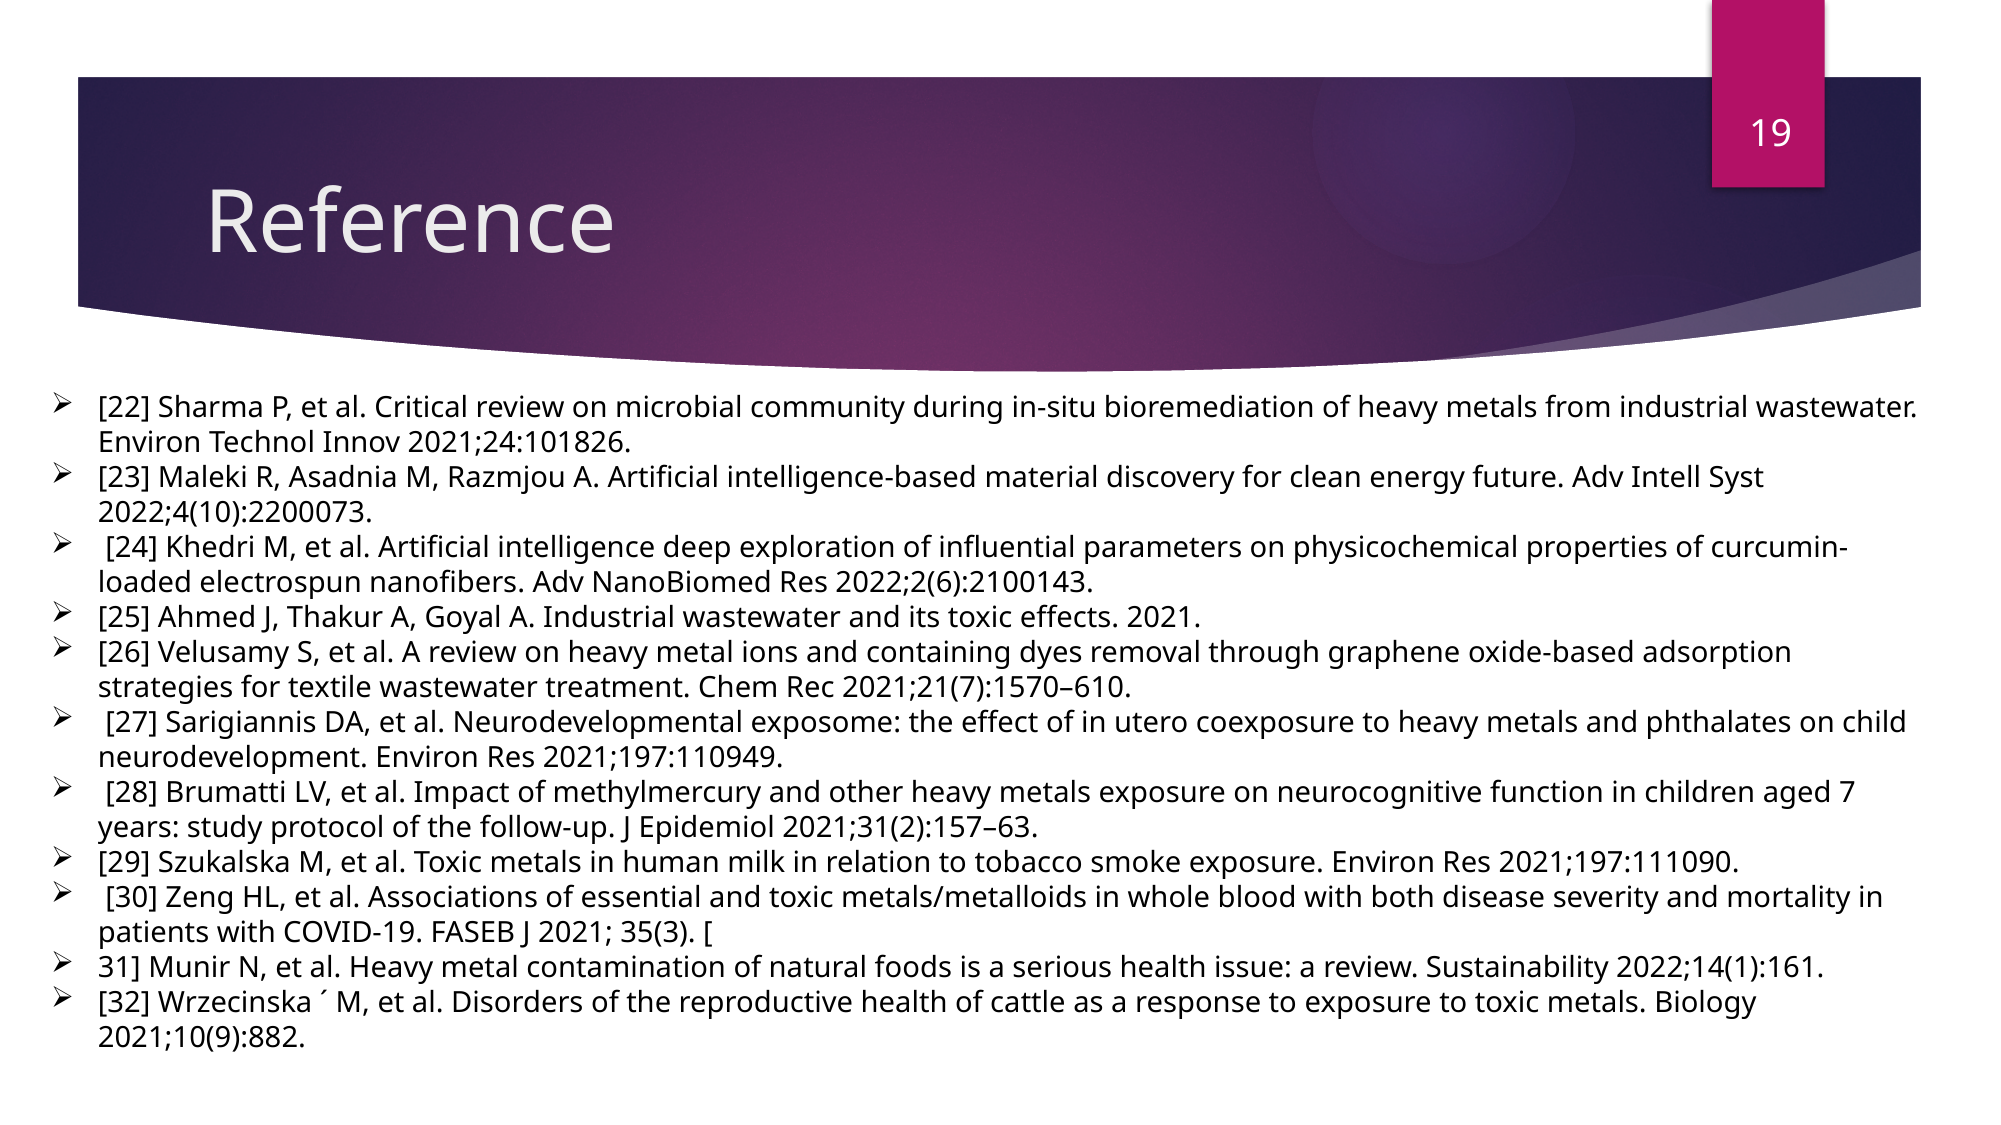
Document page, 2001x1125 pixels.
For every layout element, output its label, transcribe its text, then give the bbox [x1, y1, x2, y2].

text_box 19 [1734, 101, 2000, 162]
text_box [22] Sharma P, et al. Critical review on microbial community during in-situ bioremediation of heavy metals from industrial wastewater. Environ Technol Innov 2021;24:101826. [23] Maleki R, Asadnia M, Razmjou A. Artificial intelligence-based material discovery for clean energy future. Adv Intell Syst 2022;4(10):2200073. [24] Khedri M, et al. Artificial intelligence deep exploration of influential parameters on physicochemical properties of curcumin-loaded electrospun nanofibers. Adv NanoBiomed Res 2022;2(6):2100143. [25] Ahmed J, Thakur A, Goyal A. Industrial wastewater and its toxic effects. 2021. [26] Velusamy S, et al. A review on heavy metal ions and containing dyes removal through graphene oxide-based adsorption strategies for textile wastewater treatment. Chem Rec 2021;21(7):1570–610. [27] Sarigiannis DA, et al. Neurodevelopmental exposome: the effect of in utero coexposure to heavy metals and phthalates on child neurodevelopment. Environ Res 2021;197:110949. [28] Brumatti LV, et al. Impact of methylmercury and other heavy metals exposure on neurocognitive function in children aged 7 years: study protocol of the follow-up. J Epidemiol 2021;31(2):157–63. [29] Szukalska M, et al. Toxic metals in human milk in relation to tobacco smoke exposure. Environ Res 2021;197:111090. [30] Zeng HL, et al. Associations of essential and toxic metals/metalloids in whole blood with both disease severity and mortality in patients with COVID-19. FASEB J 2021; 35(3). [ 31] Munir N, et al. Heavy metal contamination of natural foods is a serious health issue: a review. Sustainability 2022;14(1):161. [32] Wrzecinska ´ M, et al. Disorders of the reproductive health of cattle as a response to exposure to toxic metals. Biology 2021;10(9):882. [36, 346, 1946, 1096]
title Reference [189, 159, 1627, 276]
